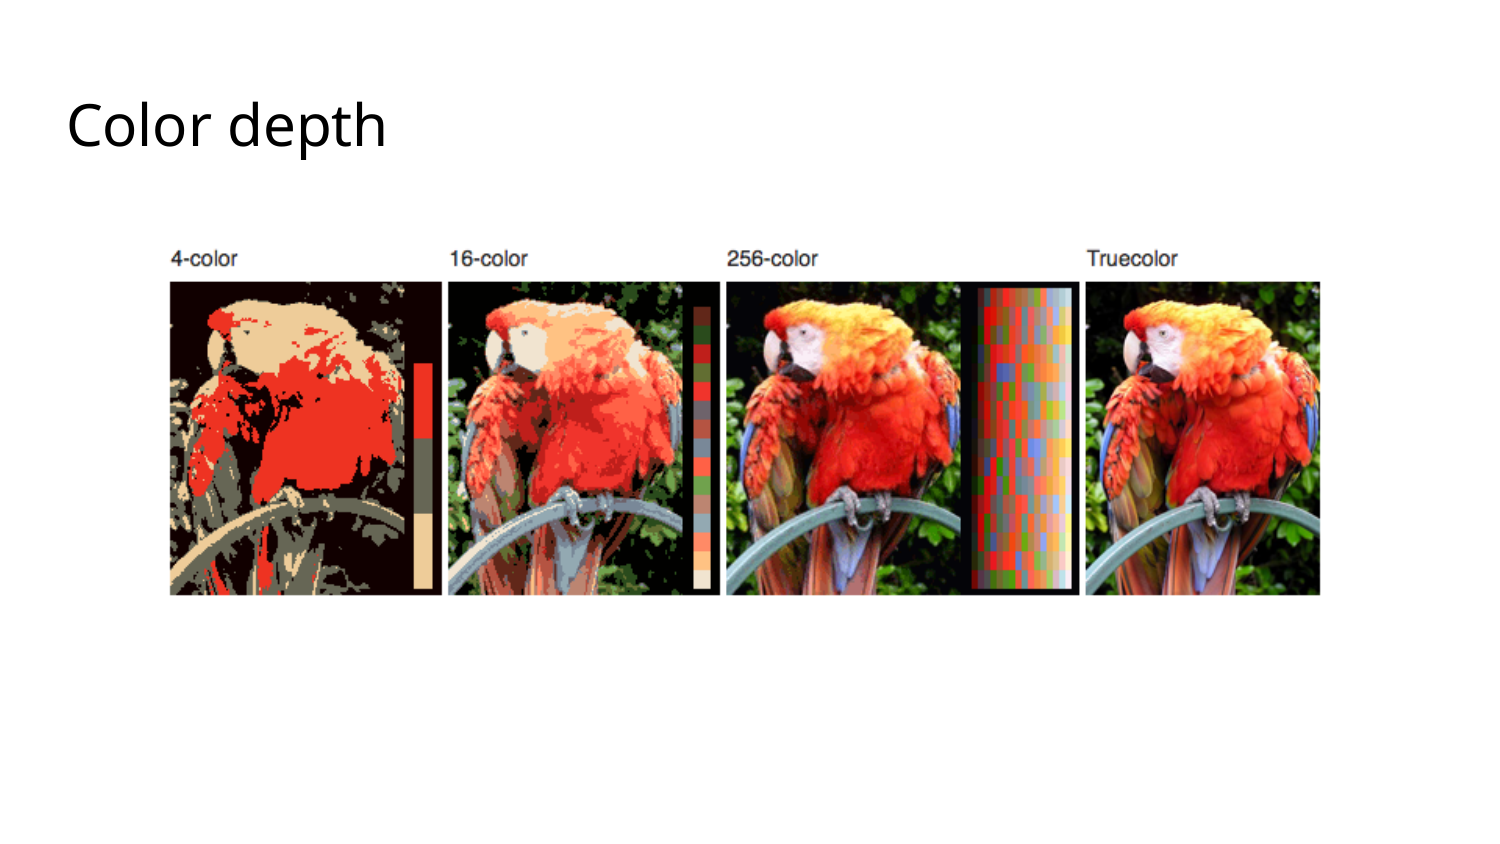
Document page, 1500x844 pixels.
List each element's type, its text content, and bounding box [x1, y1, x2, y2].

title Color depth [51, 72, 1449, 167]
picture [149, 235, 1351, 609]
